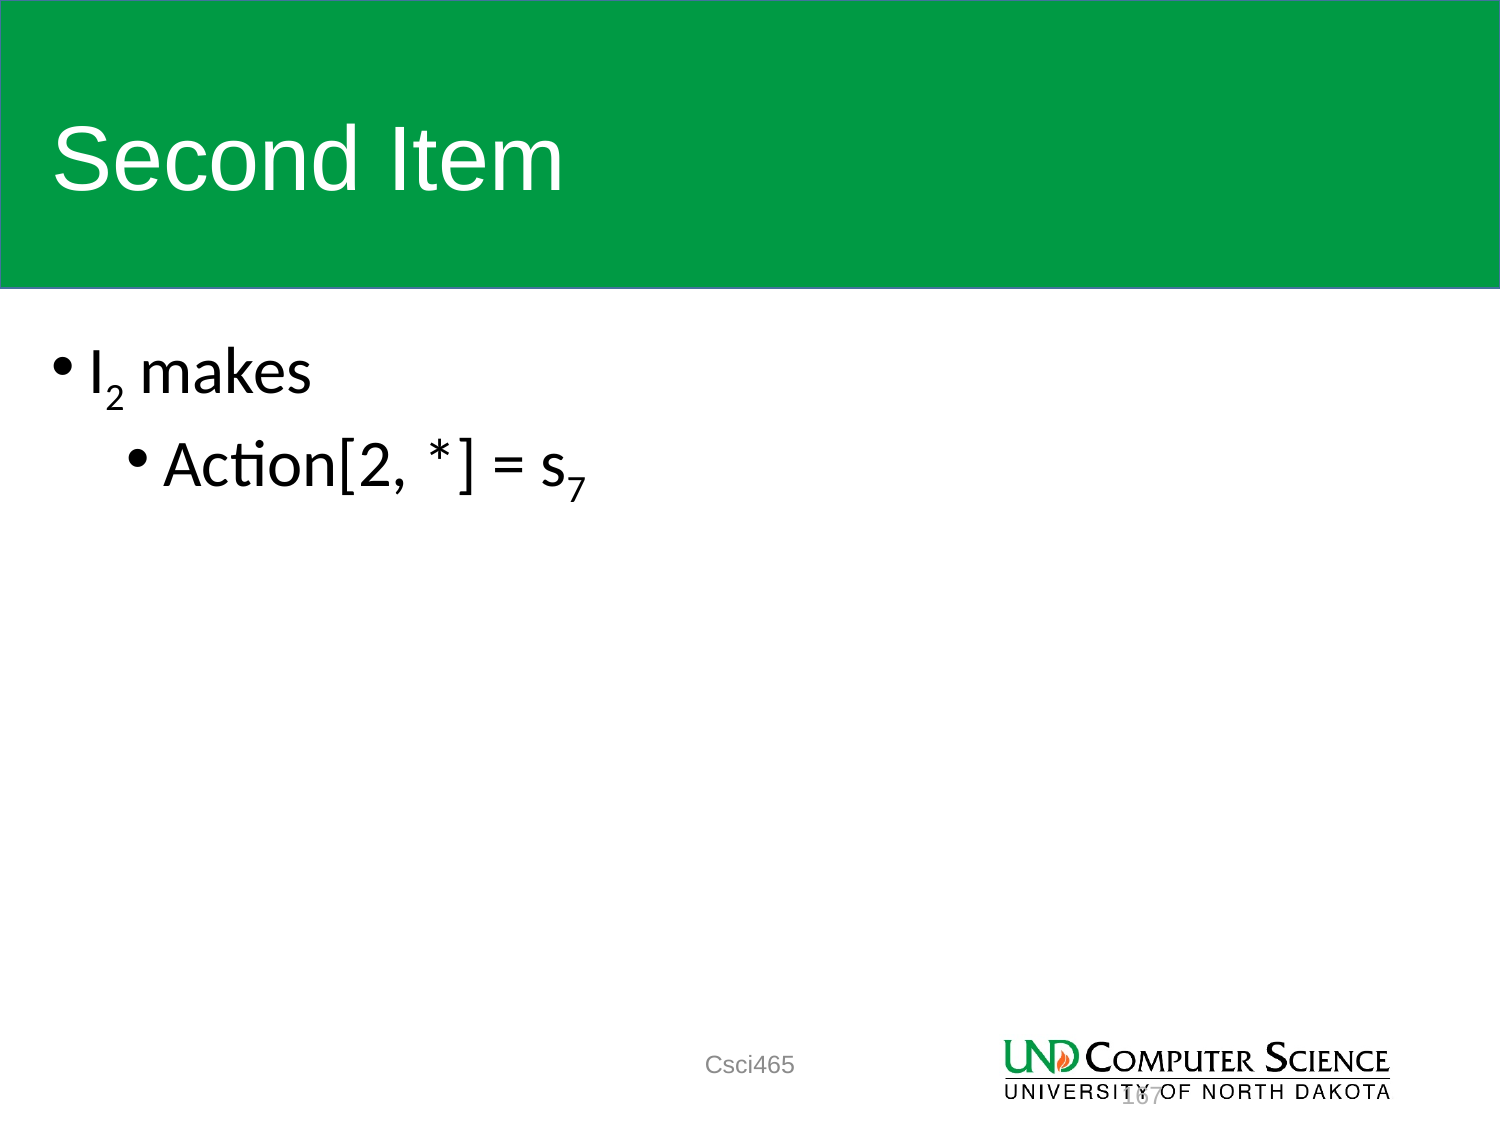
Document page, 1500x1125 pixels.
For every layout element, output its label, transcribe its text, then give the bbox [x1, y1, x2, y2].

list I2 makes Action[2, *] = s7 [36, 320, 1330, 1014]
footer Csci465 [512, 1024, 988, 1103]
picture [999, 1034, 1397, 1104]
title Second Item [36, 52, 1330, 270]
slide_number 167 [1106, 1064, 1457, 1125]
